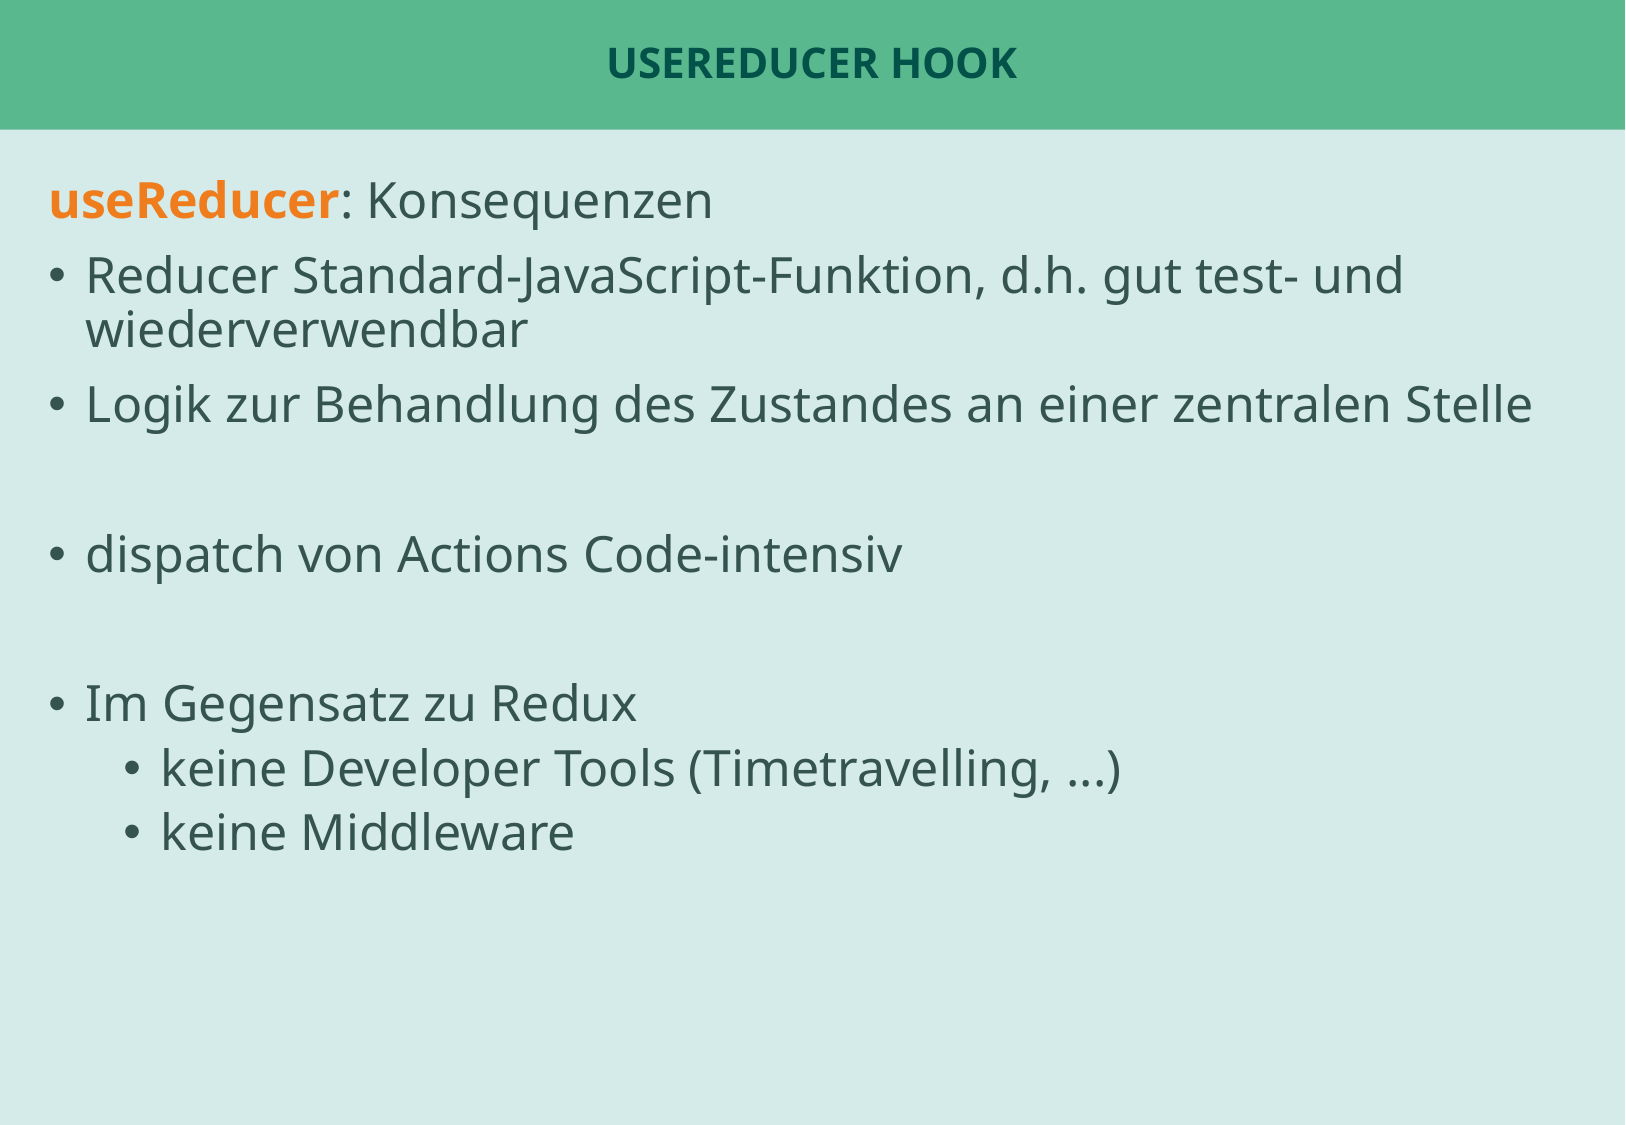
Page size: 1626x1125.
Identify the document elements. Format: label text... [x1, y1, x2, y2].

title useReducer Hook [0, 0, 1625, 130]
list useReducer: Konsequenzen Reducer Standard-JavaScript-Funktion, d.h. gut test- und wiederverwendbar Logik zur Behandlung des Zustandes an einer zentralen Stelle dispatch von Actions Code-intensiv Im Gegensatz zu Redux keine Developer Tools (Timetravelling, ...) keine Middleware [33, 168, 1592, 1043]
